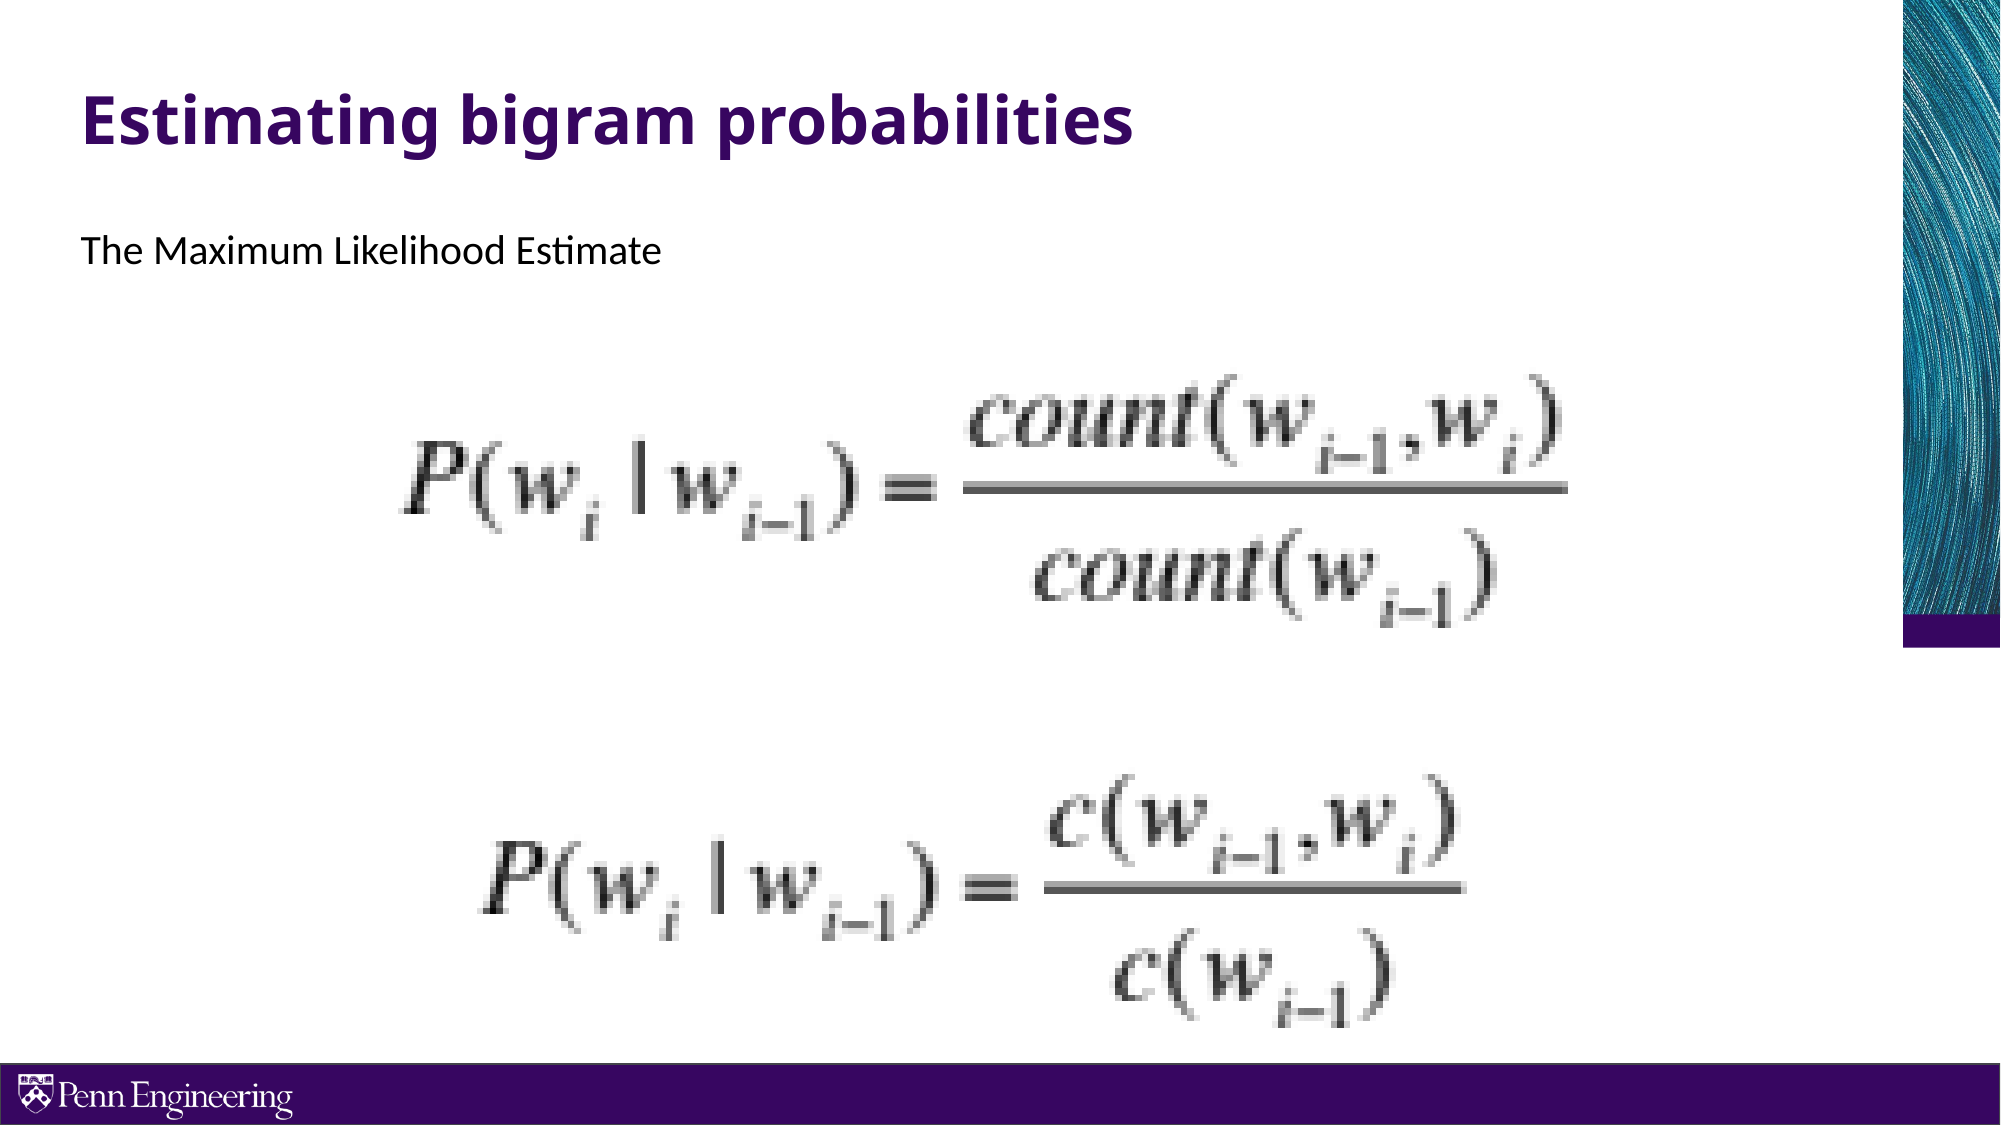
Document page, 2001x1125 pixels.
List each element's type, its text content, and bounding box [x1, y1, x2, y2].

title Estimating bigram probabilities [65, 59, 1863, 187]
picture [1916, 342, 1921, 352]
list The Maximum Likelihood Estimate [65, 221, 1791, 1008]
picture [1903, 374, 1908, 384]
picture [1908, 277, 1920, 293]
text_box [463, 754, 1468, 1030]
picture [1903, 341, 1915, 350]
picture [1989, 0, 2001, 13]
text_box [385, 354, 1570, 630]
picture [1906, 362, 1912, 370]
picture [1903, 0, 2001, 618]
picture [1913, 321, 1917, 333]
picture [8, 1066, 301, 1123]
picture [1962, 39, 1970, 47]
picture [1949, 13, 1955, 20]
picture [1903, 523, 1914, 546]
picture [1971, 53, 1979, 64]
picture [1903, 310, 1915, 339]
